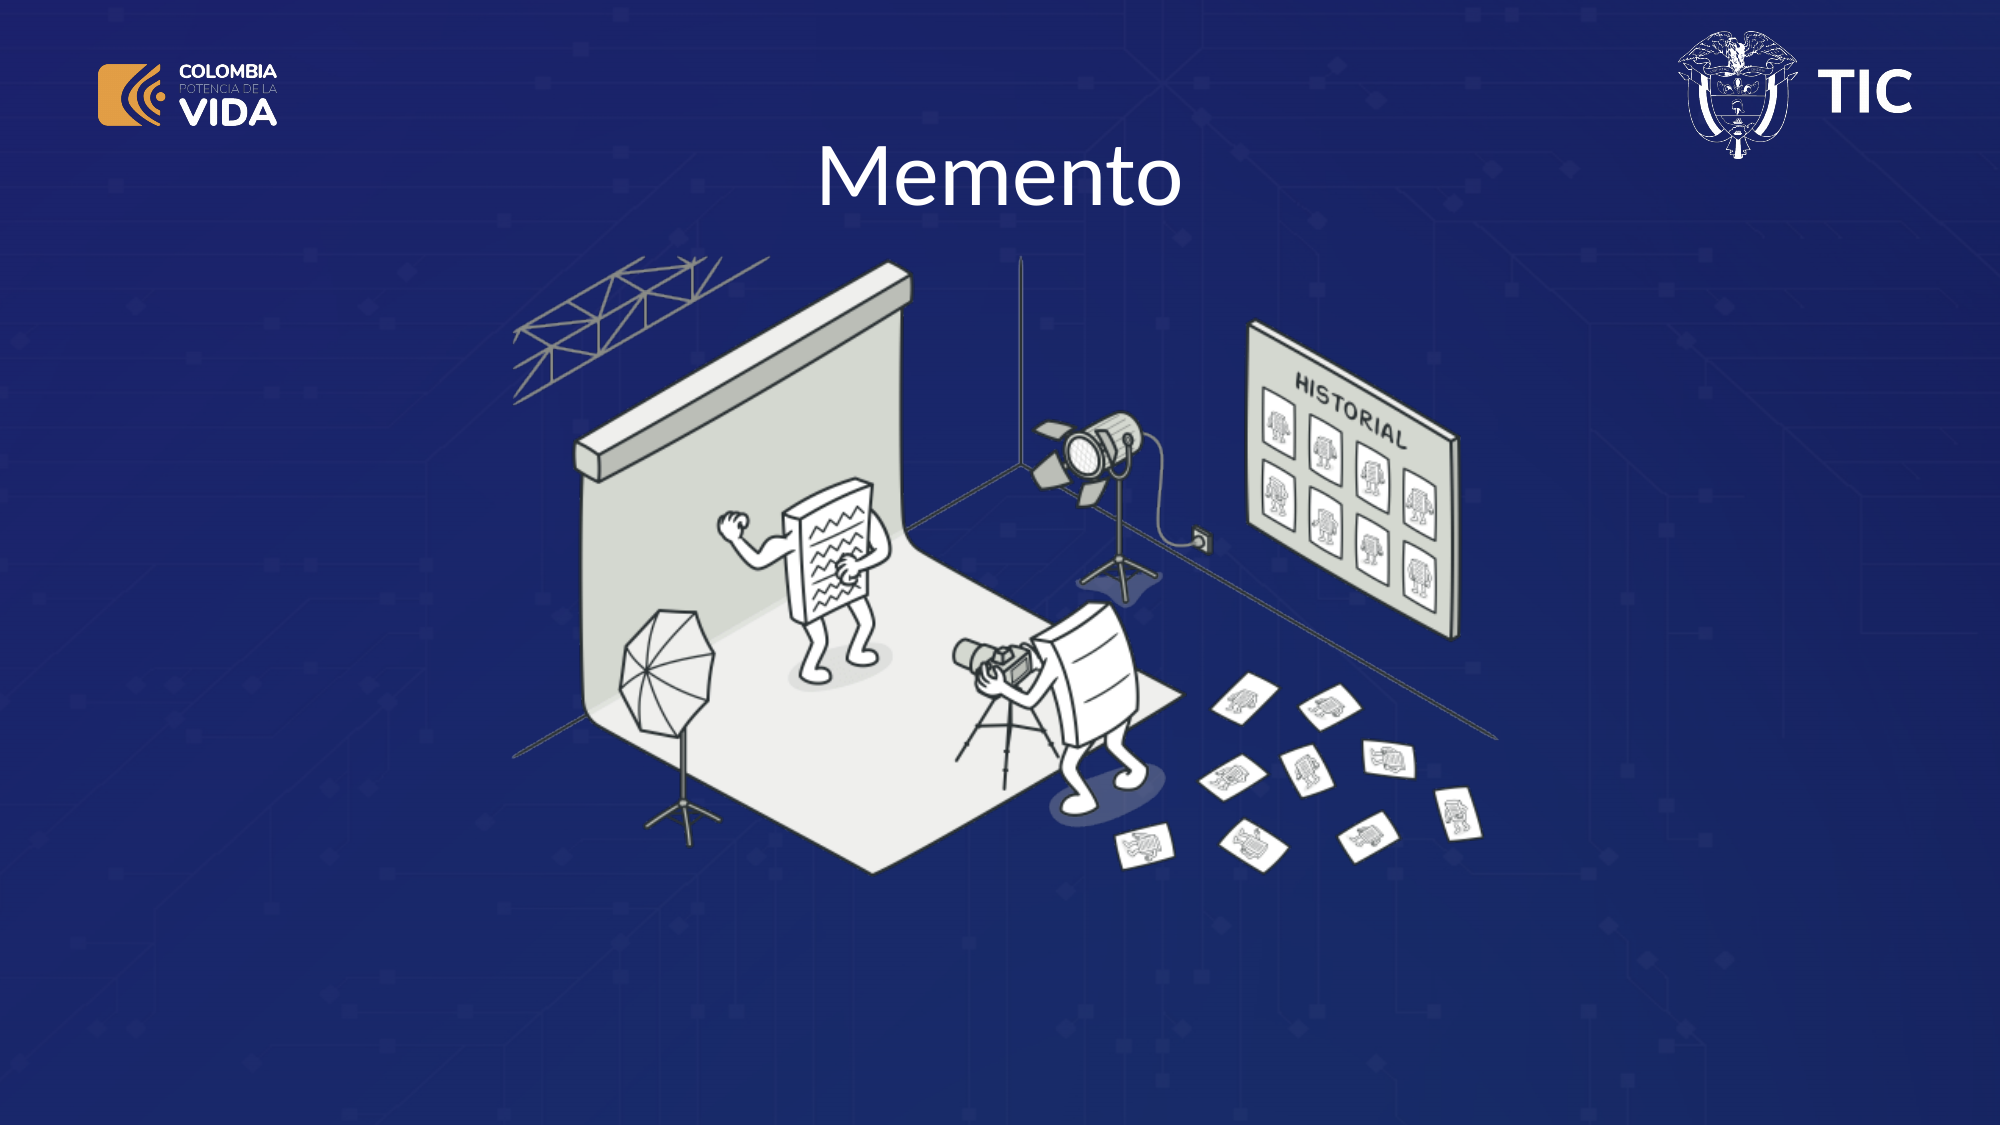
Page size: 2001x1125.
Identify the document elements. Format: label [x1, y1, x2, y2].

picture [505, 254, 1506, 880]
text_box [0, 0, 2000, 1125]
picture [1678, 31, 1912, 159]
picture [98, 63, 277, 126]
